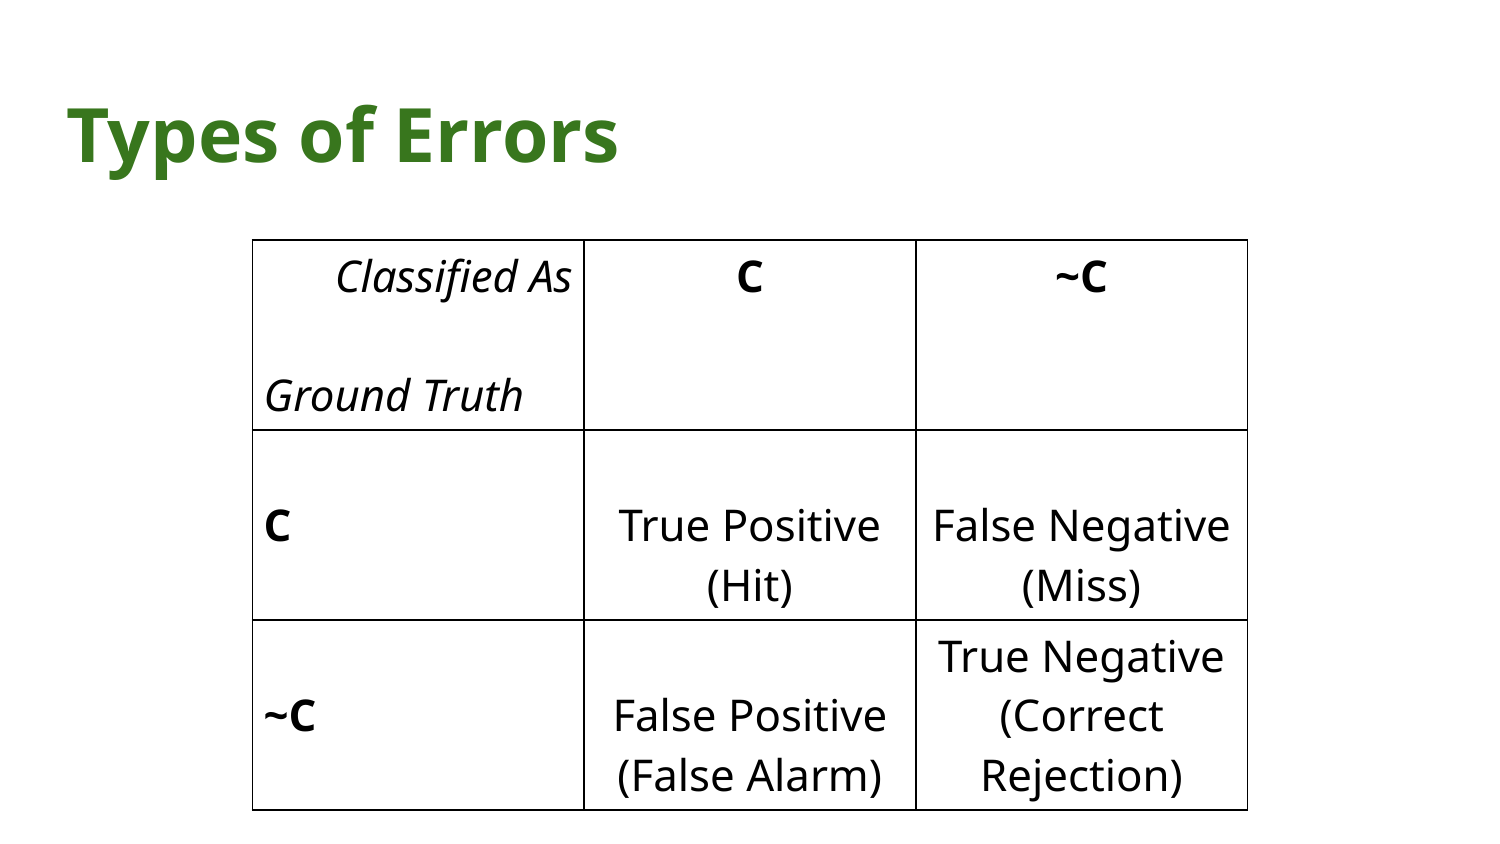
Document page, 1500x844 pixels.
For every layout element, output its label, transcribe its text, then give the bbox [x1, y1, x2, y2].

table_cell True Negative (Correct Rejection) [917, 621, 1247, 809]
table_cell False Negative (Miss) [917, 431, 1247, 619]
table_header ~C [917, 241, 1247, 429]
table_cell True Positive (Hit) [585, 431, 915, 619]
table_cell ~C [253, 621, 583, 809]
table_header C [585, 241, 915, 429]
title Types of Errors [51, 72, 1449, 167]
table_cell C [253, 431, 583, 619]
table_cell False Positive (False Alarm) [585, 621, 915, 809]
table_header Classified As Ground Truth [253, 241, 583, 429]
